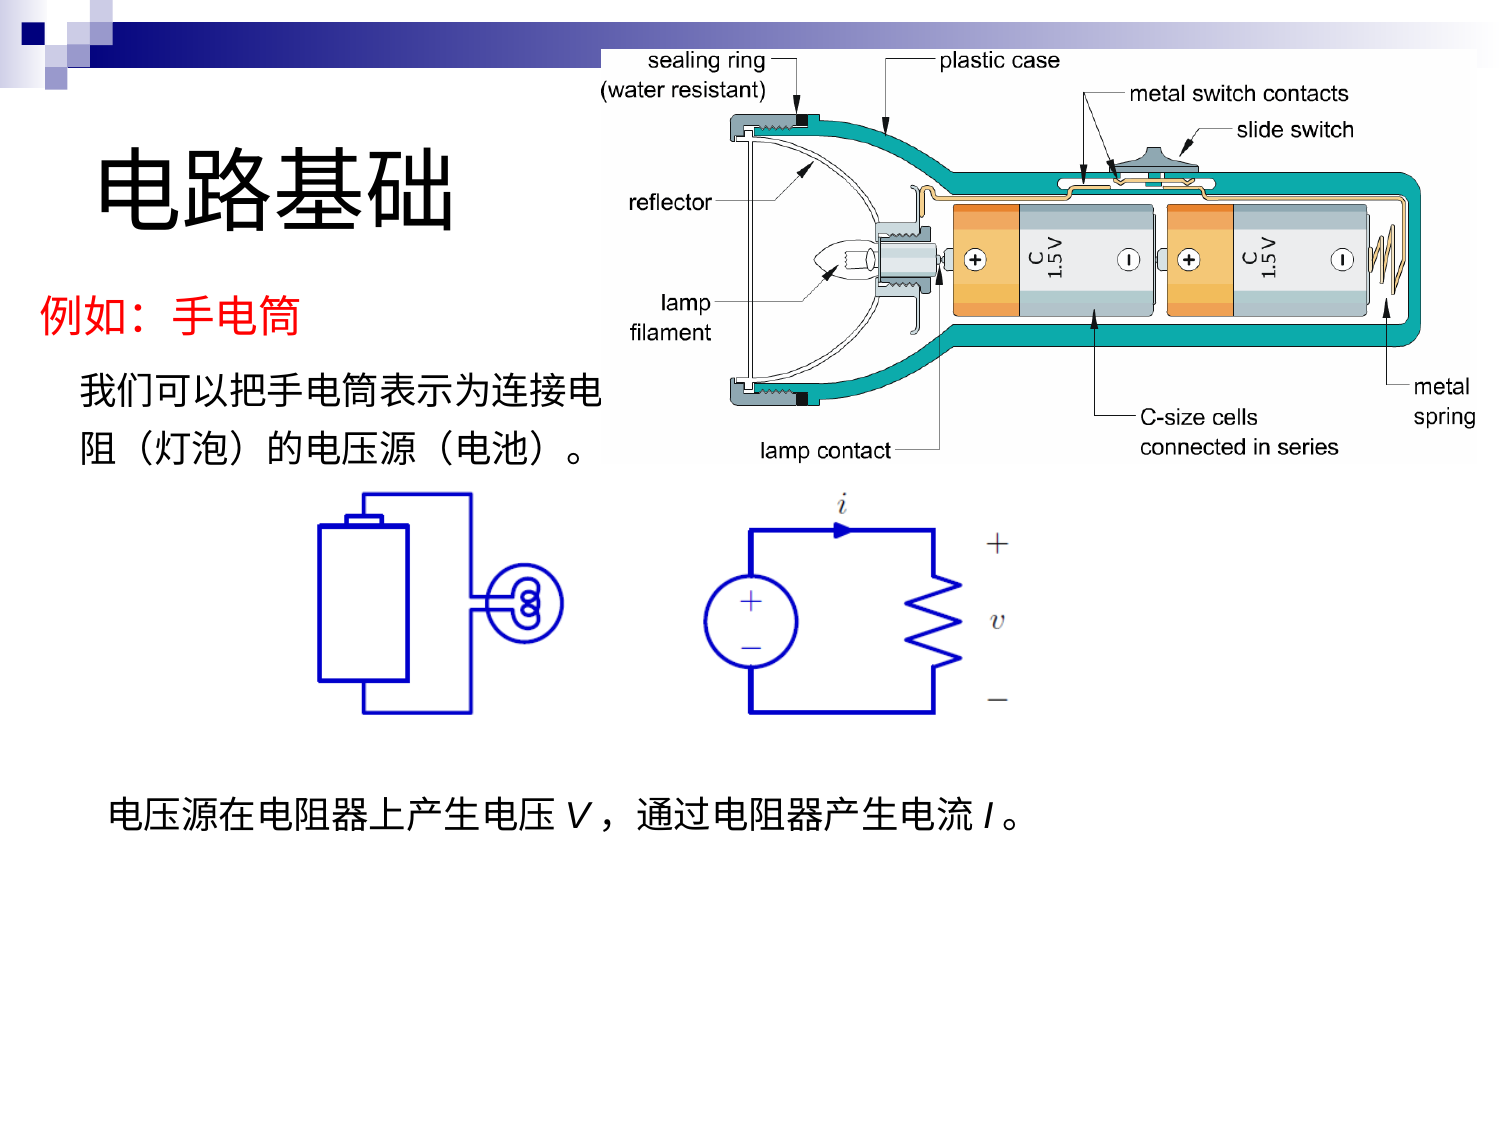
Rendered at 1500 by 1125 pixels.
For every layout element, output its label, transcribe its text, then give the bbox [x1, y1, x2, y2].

text_box 我们可以把手电筒表示为连接电阻（灯泡）的电压源（电池）。 [64, 346, 650, 478]
text_box 电压源在电阻器上产生电压V，通过电阻器产生电流I。 [91, 693, 1097, 844]
picture [295, 488, 1025, 730]
picture [601, 49, 1477, 464]
text_box 例如：手电筒 [24, 281, 318, 349]
title 电路基础 [75, 75, 596, 300]
